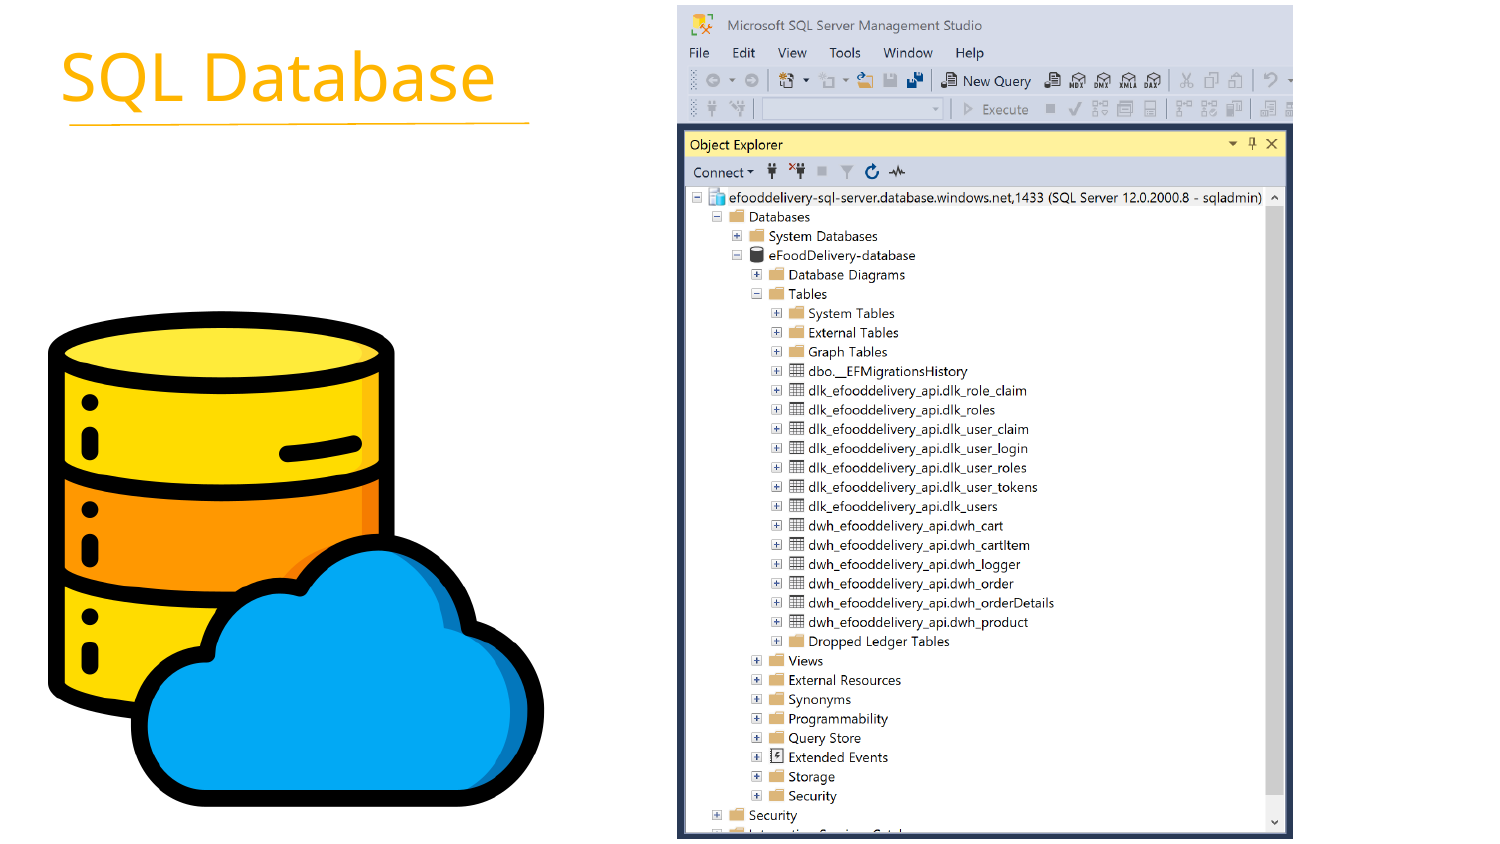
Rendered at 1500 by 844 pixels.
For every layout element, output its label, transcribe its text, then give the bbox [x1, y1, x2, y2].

picture [48, 307, 551, 810]
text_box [69, 122, 530, 126]
text_box SQL Database [45, 27, 520, 124]
picture [677, 4, 1294, 839]
